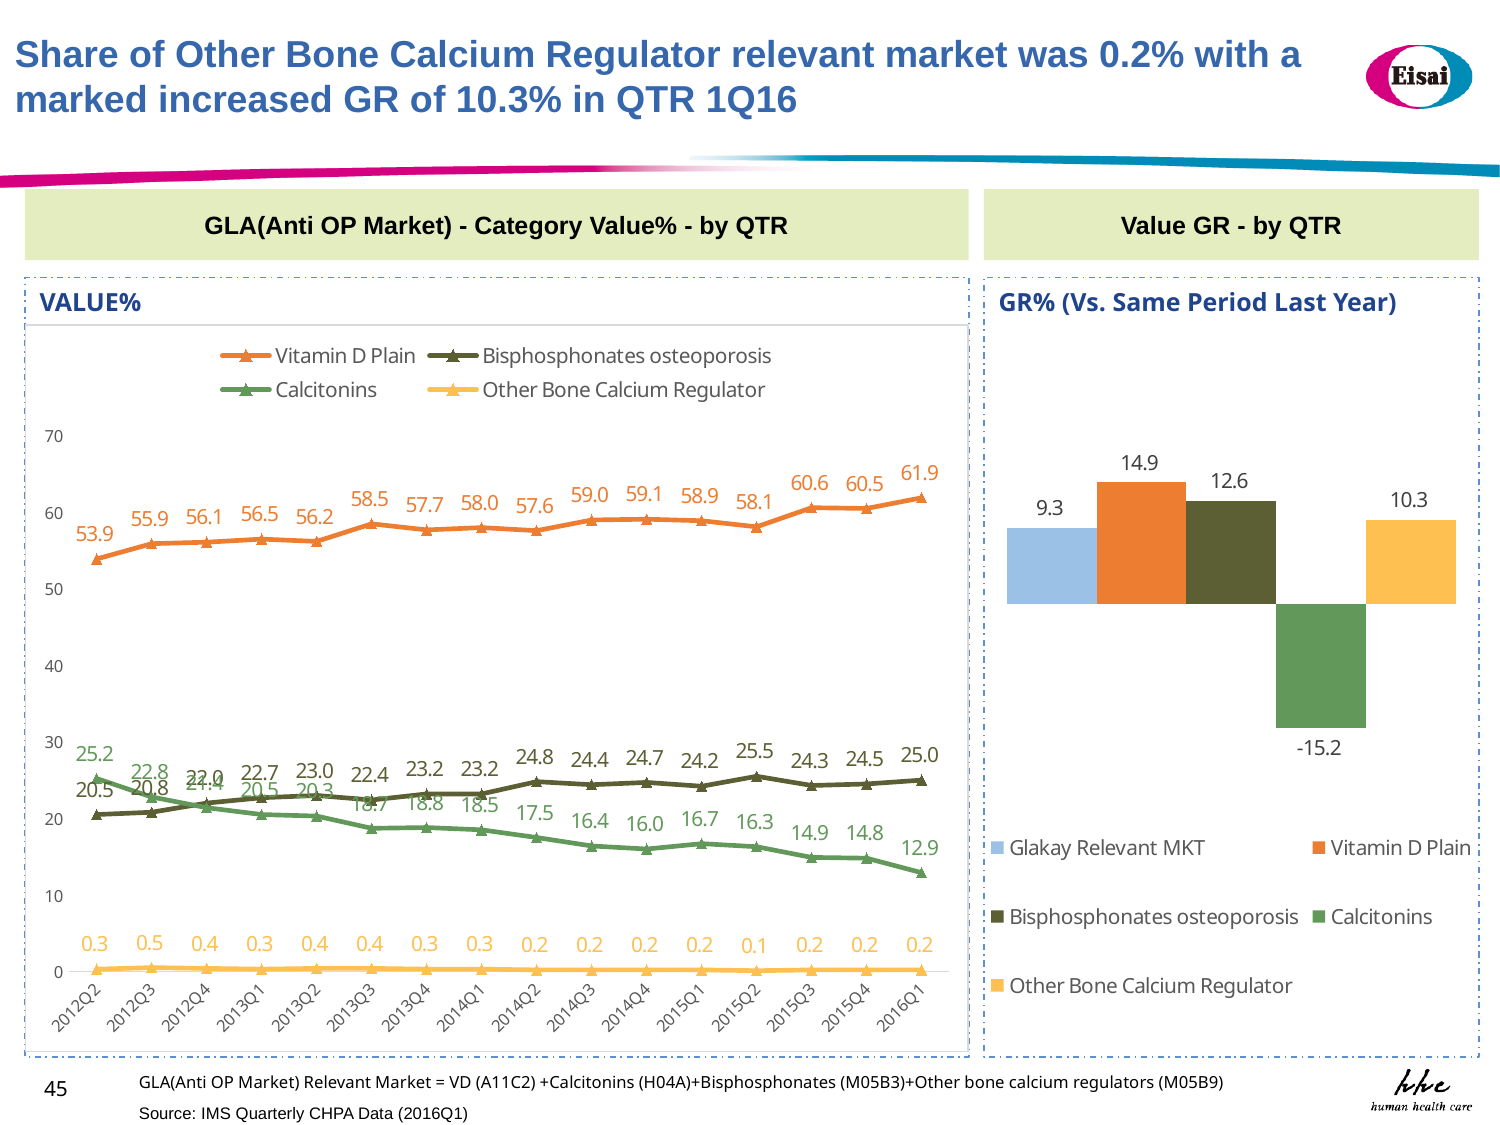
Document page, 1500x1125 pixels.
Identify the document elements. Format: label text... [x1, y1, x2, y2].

picture [1366, 45, 1450, 110]
chart [24, 323, 970, 1053]
text_box Value GR - by QTR [983, 189, 1479, 261]
picture [1372, 1069, 1473, 1111]
picture [1436, 45, 1473, 70]
picture [1424, 83, 1473, 110]
text_box [24, 277, 969, 323]
chart [983, 323, 1480, 1053]
picture [0, 152, 1500, 191]
list GLA(Anti OP Market) Relevant Market = VD (A11C2) +Calcitonins (H04A)+Bisphosphonates (M05B3)+Other bone calcium regulators (M05B9) [123, 1068, 1372, 1095]
text_box [983, 277, 1479, 323]
text_box GLA(Anti OP Market) - Category Value% - by QTR [24, 189, 969, 261]
slide_number 45 [29, 1069, 123, 1110]
list Share of Other Bone Calcium Regulator relevant market was 0.2% with a marked increased GR of 10.3% in QTR 1Q16 [0, 0, 1337, 150]
text_box Source: IMS Quarterly CHPA Data (2016Q1) [123, 1095, 1372, 1125]
